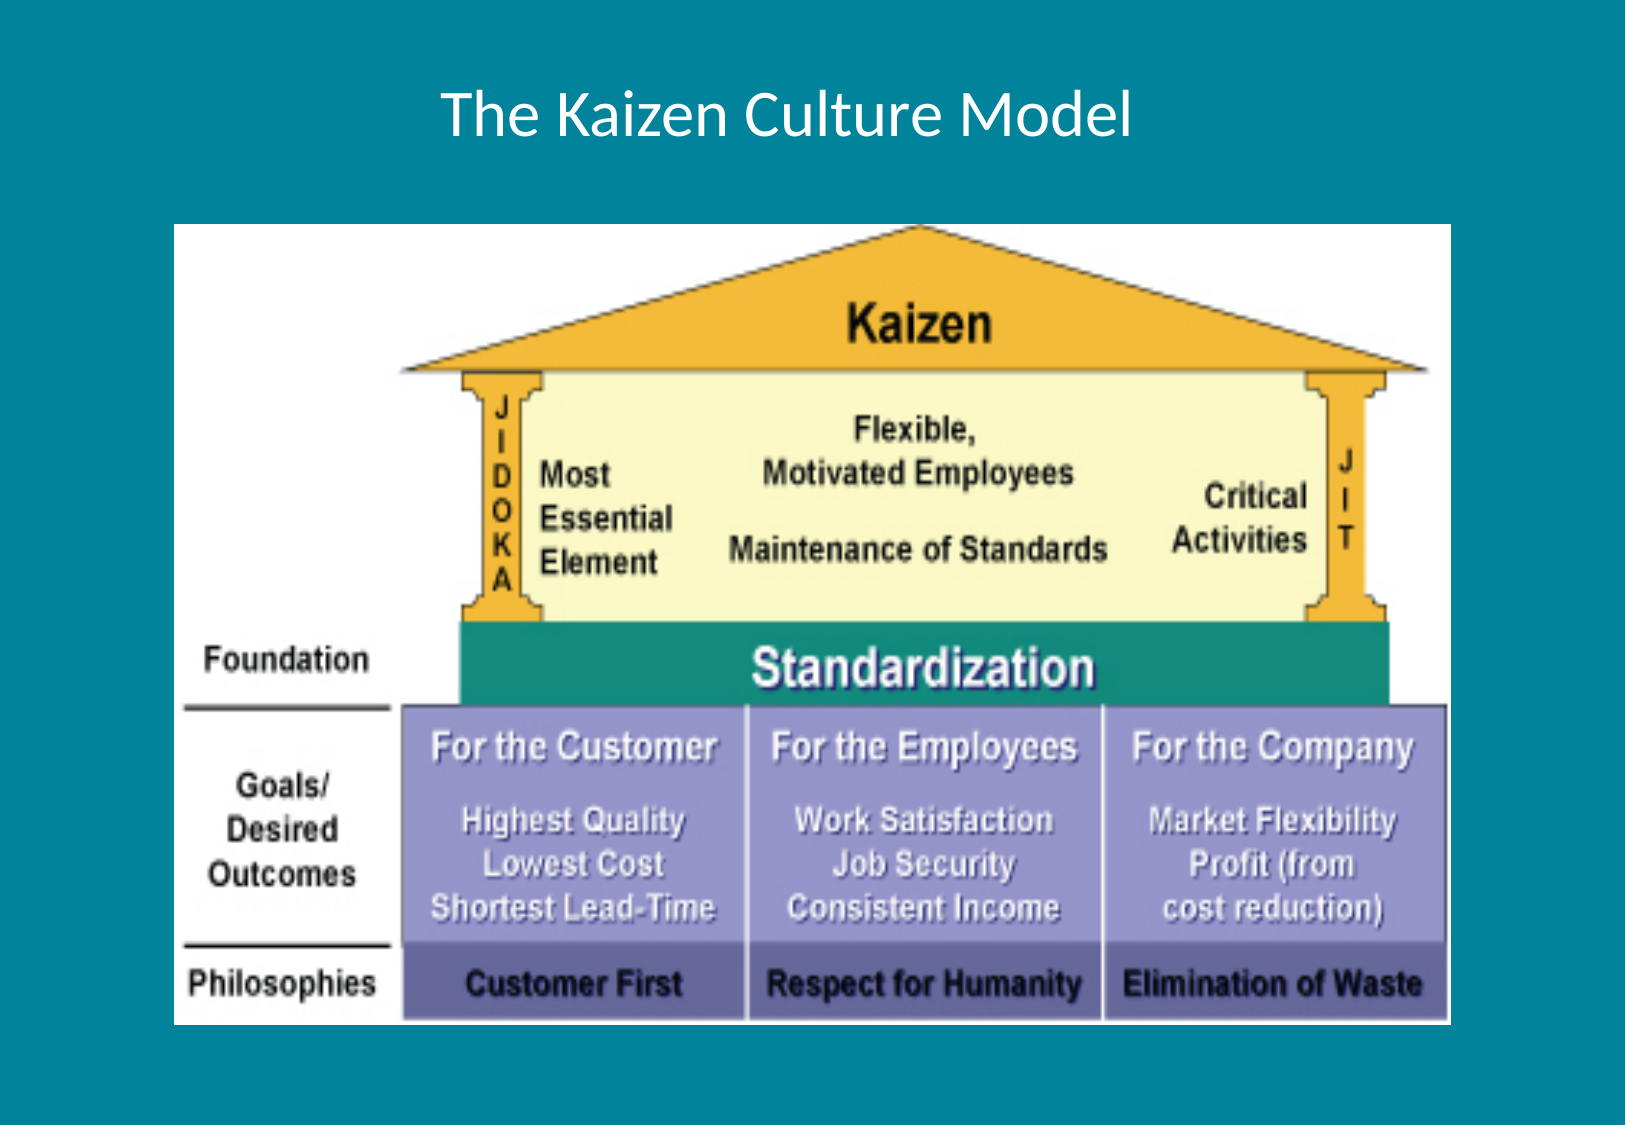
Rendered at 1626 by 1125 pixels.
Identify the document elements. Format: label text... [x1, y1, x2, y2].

picture [173, 224, 1451, 1026]
text_box The Kaizen Culture Model [174, 62, 1400, 158]
